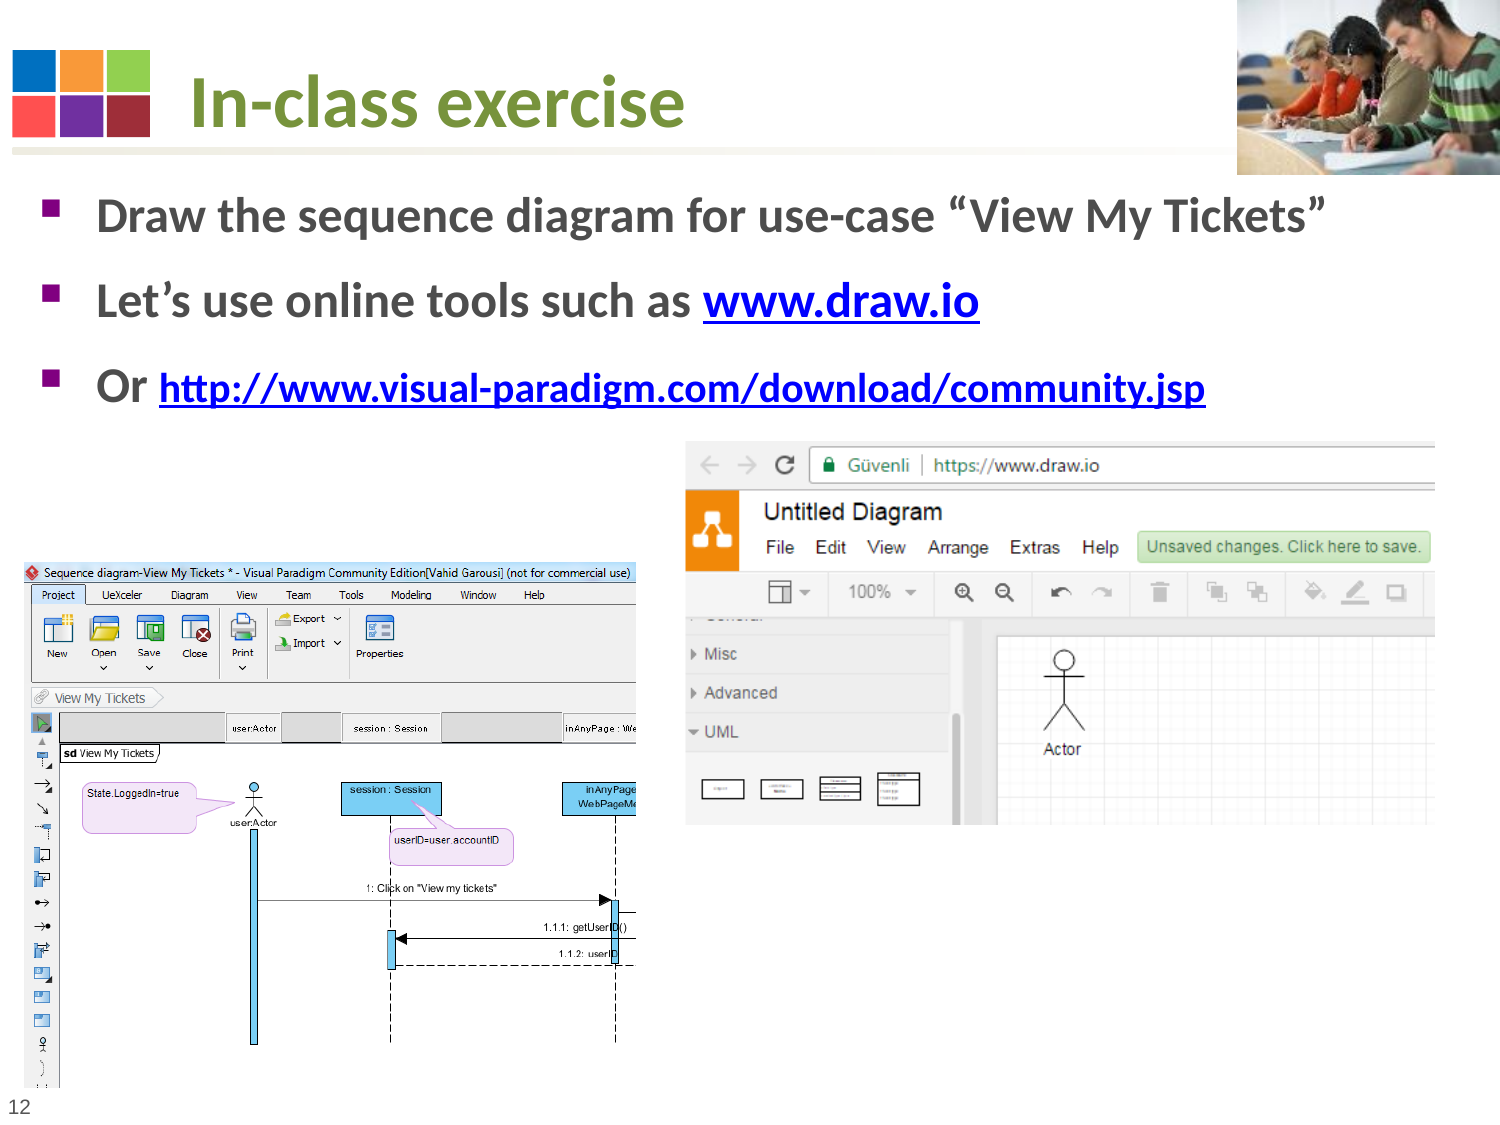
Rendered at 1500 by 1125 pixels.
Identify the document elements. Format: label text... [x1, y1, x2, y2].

picture [1237, 0, 1500, 176]
picture [24, 562, 636, 1088]
list Draw the sequence diagram for use-case “View My Tickets” Let’s use online tools such as www.draw.io Or http://www.visual-paradigm.com/download/community.jsp [24, 174, 1475, 1088]
picture [683, 441, 1436, 826]
title In-class exercise [174, 47, 1232, 150]
